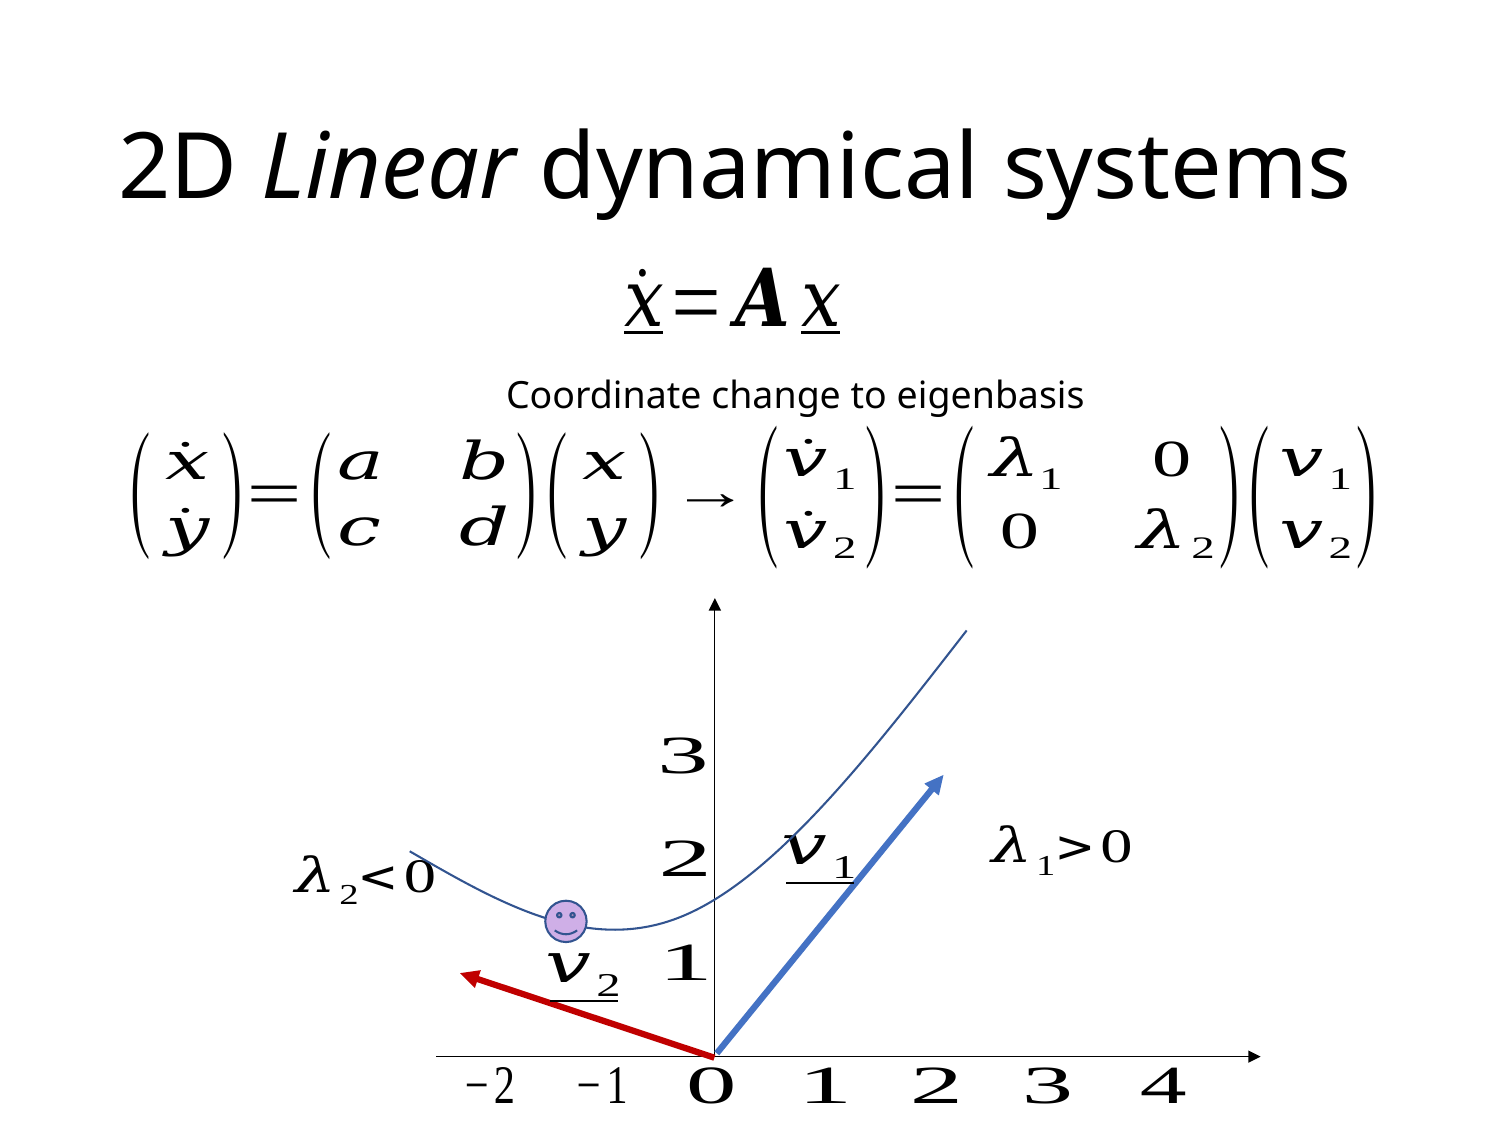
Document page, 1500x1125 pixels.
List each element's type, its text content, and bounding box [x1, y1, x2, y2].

text_box [409, 730, 714, 931]
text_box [460, 973, 715, 1058]
text_box [715, 629, 968, 901]
title 2D Linear dynamical systems [103, 59, 1397, 278]
text_box Coordinate change to eigenbasis [491, 363, 1197, 424]
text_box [716, 775, 944, 1054]
text_box [544, 899, 588, 944]
